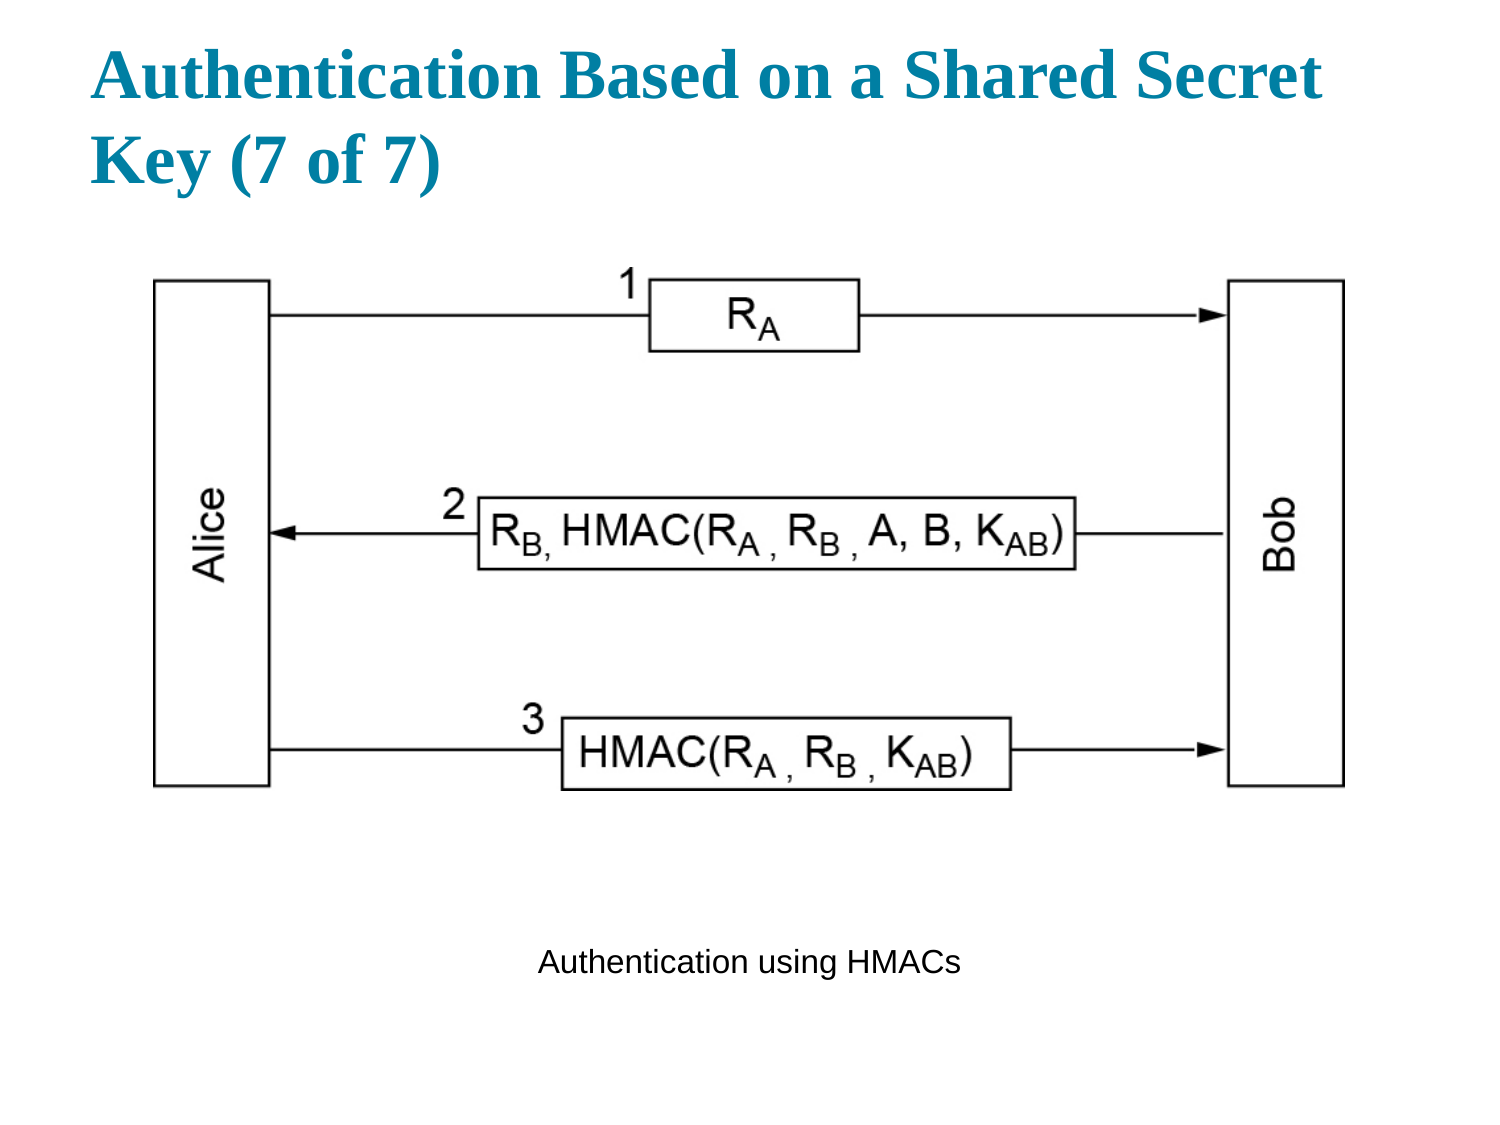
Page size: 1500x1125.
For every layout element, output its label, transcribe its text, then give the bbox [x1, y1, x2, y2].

list Authentication using HMACs [75, 828, 1425, 996]
title Authentication Based on a Shared Secret Key (7 of 7) [75, 37, 1425, 213]
picture [153, 266, 1346, 792]
